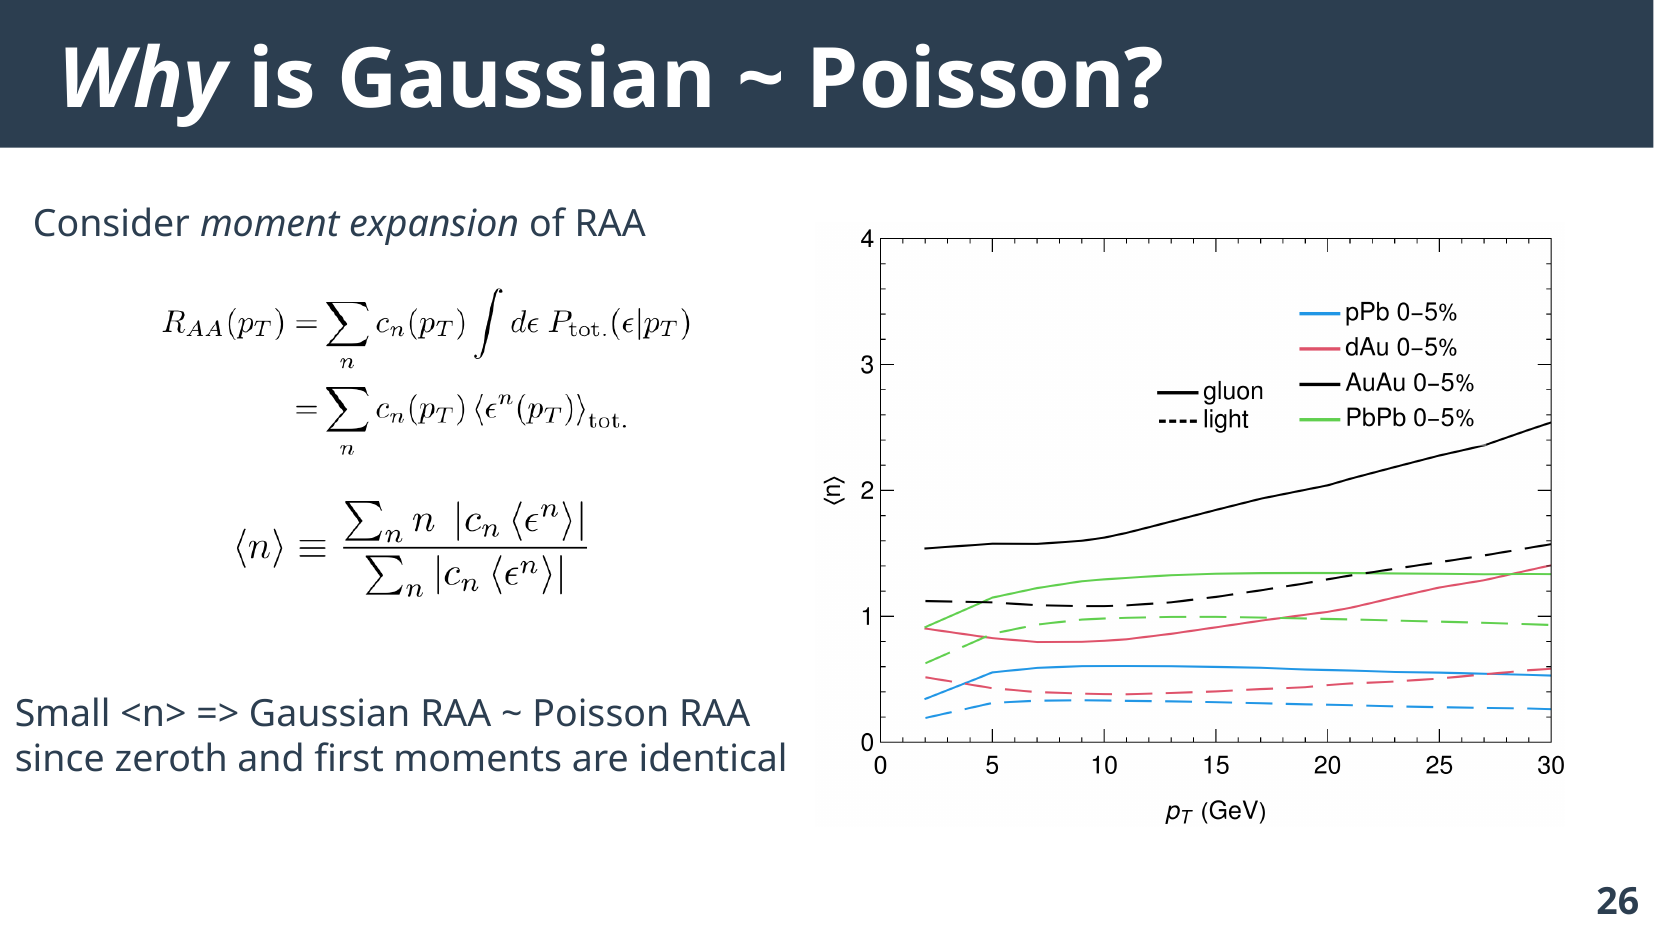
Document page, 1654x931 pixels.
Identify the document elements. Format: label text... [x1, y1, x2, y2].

picture [147, 265, 709, 617]
text_box Consider moment expansion of RAA [0, 147, 709, 295]
picture [814, 222, 1566, 827]
title Why is Gaussian ~ Poisson? [59, 14, 1595, 133]
text_box Small <n> => Gaussian RAA ~ Poisson RAA since zeroth and first moments are identical [0, 649, 809, 818]
